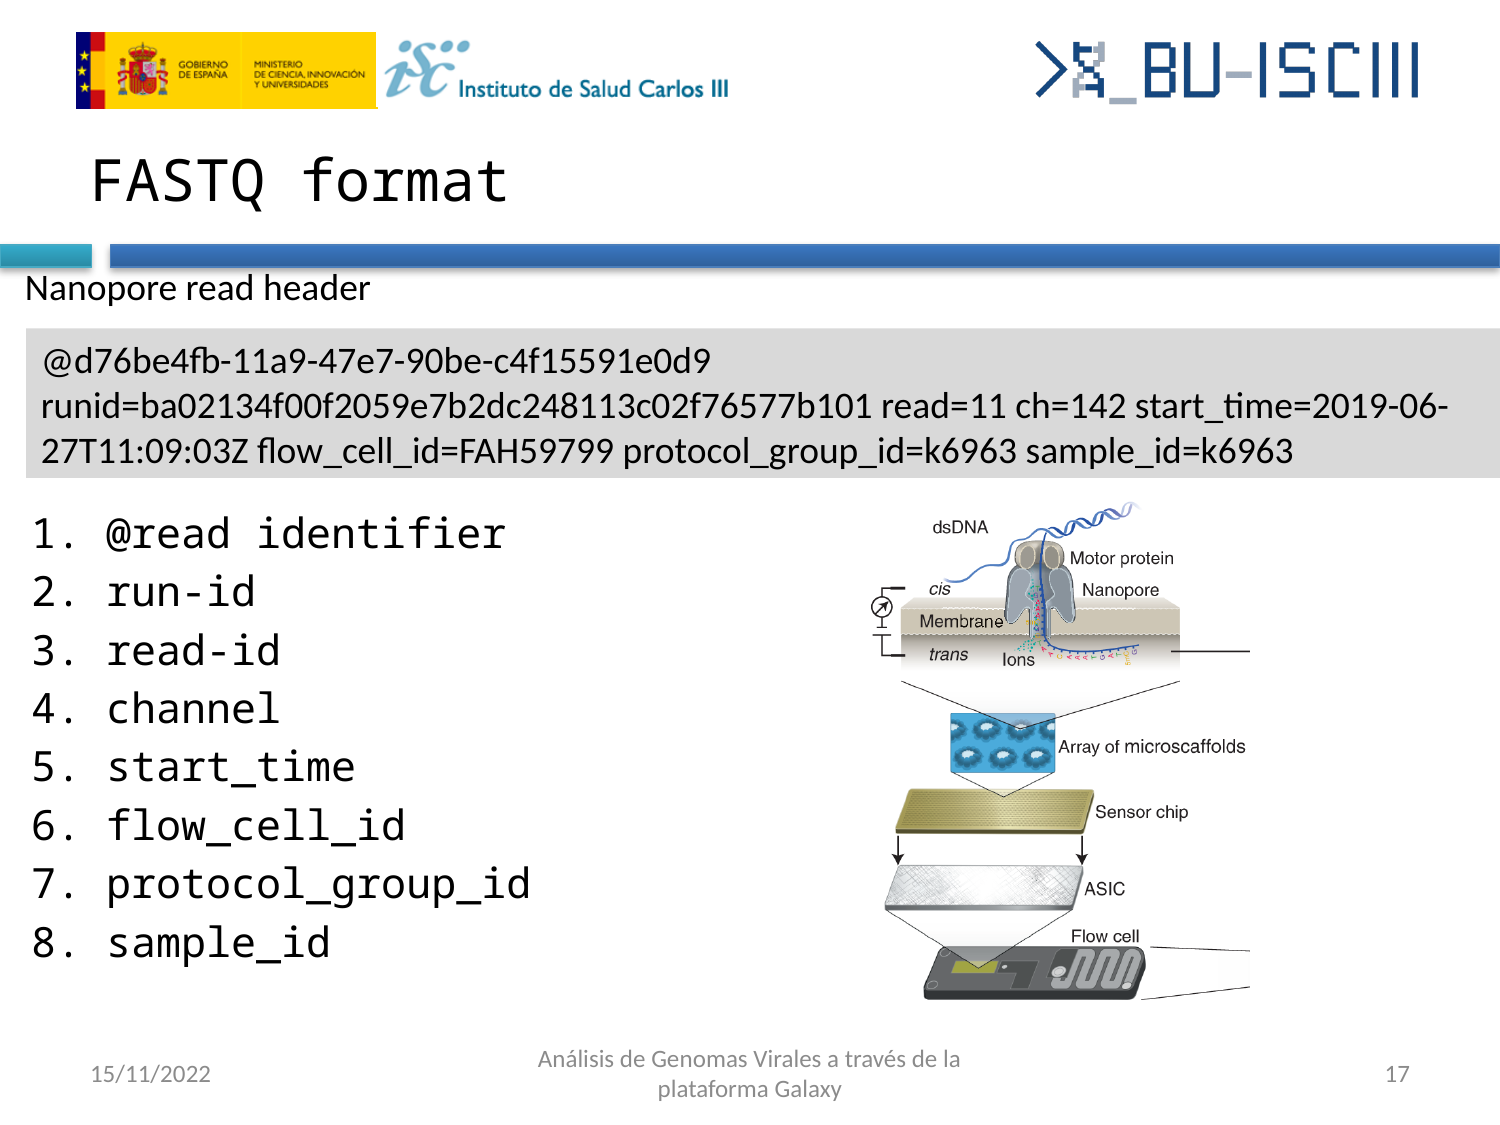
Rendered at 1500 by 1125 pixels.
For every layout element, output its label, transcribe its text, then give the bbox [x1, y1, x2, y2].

picture [1021, 0, 1436, 138]
footer Análisis de Genomas Virales a través de la plataforma Galaxy [512, 1042, 988, 1103]
text_box Nanopore read header [10, 255, 679, 315]
text_box @d76be4fb-11a9-47e7-90be-c4f15591e0d9 runid=ba02134f00f2059e7b2dc248113c02f76577b101 read=11 ch=142 start_time=2019-06-27T11:09:03Z flow_cell_id=FAH59799 protocol_group_id=k6963 sample_id=k6963 [26, 328, 1500, 478]
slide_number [75, 1042, 425, 1103]
slide_number 17 [1074, 1042, 1425, 1103]
picture [870, 479, 1251, 1000]
list @read identifier run-id read-id channel start_time flow_cell_id protocol_group_id sample_id [16, 499, 585, 1059]
title FASTQ format [75, 113, 1425, 244]
picture [76, 32, 809, 109]
